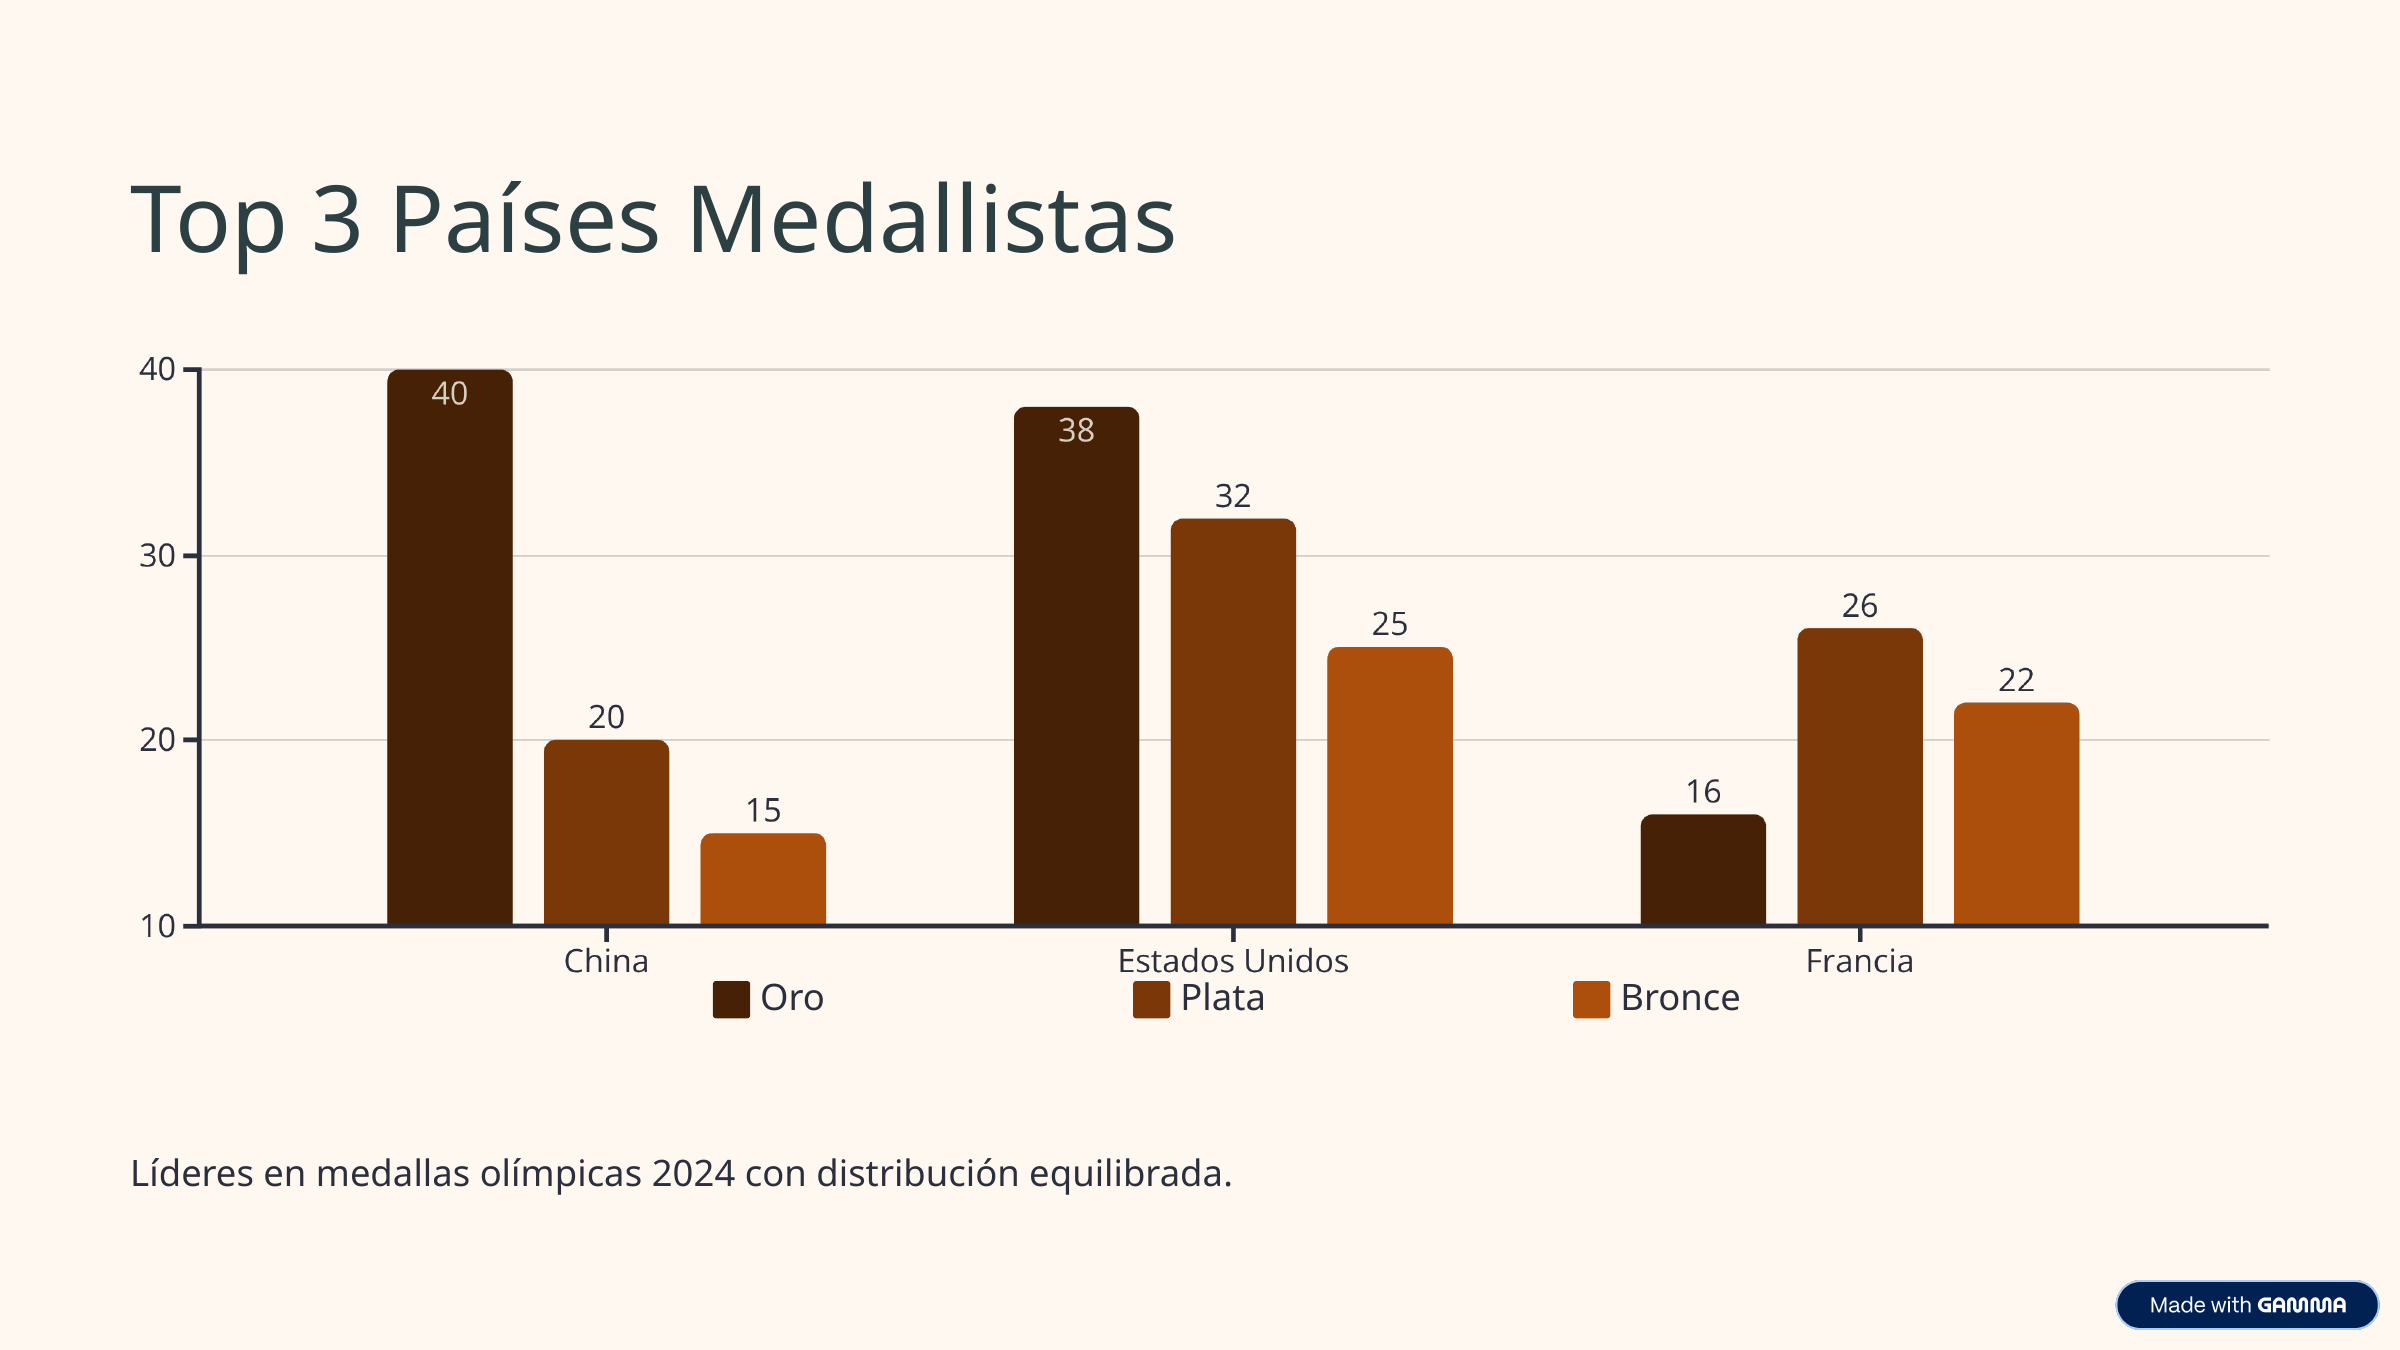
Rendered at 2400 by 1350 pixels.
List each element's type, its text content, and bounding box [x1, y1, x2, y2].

text_box Plata [1180, 982, 1267, 1019]
picture [2106, 1271, 2389, 1339]
text_box [712, 982, 751, 1019]
text_box [1573, 982, 1611, 1019]
picture [130, 346, 2270, 982]
text_box Top 3 Países Medallistas [130, 155, 1166, 273]
text_box Oro [760, 982, 827, 1019]
text_box [1133, 982, 1171, 1019]
text_box Líderes en medallas olímpicas 2024 con distribución equilibrada. [130, 1134, 2270, 1195]
text_box Bronce [1620, 982, 1744, 1019]
